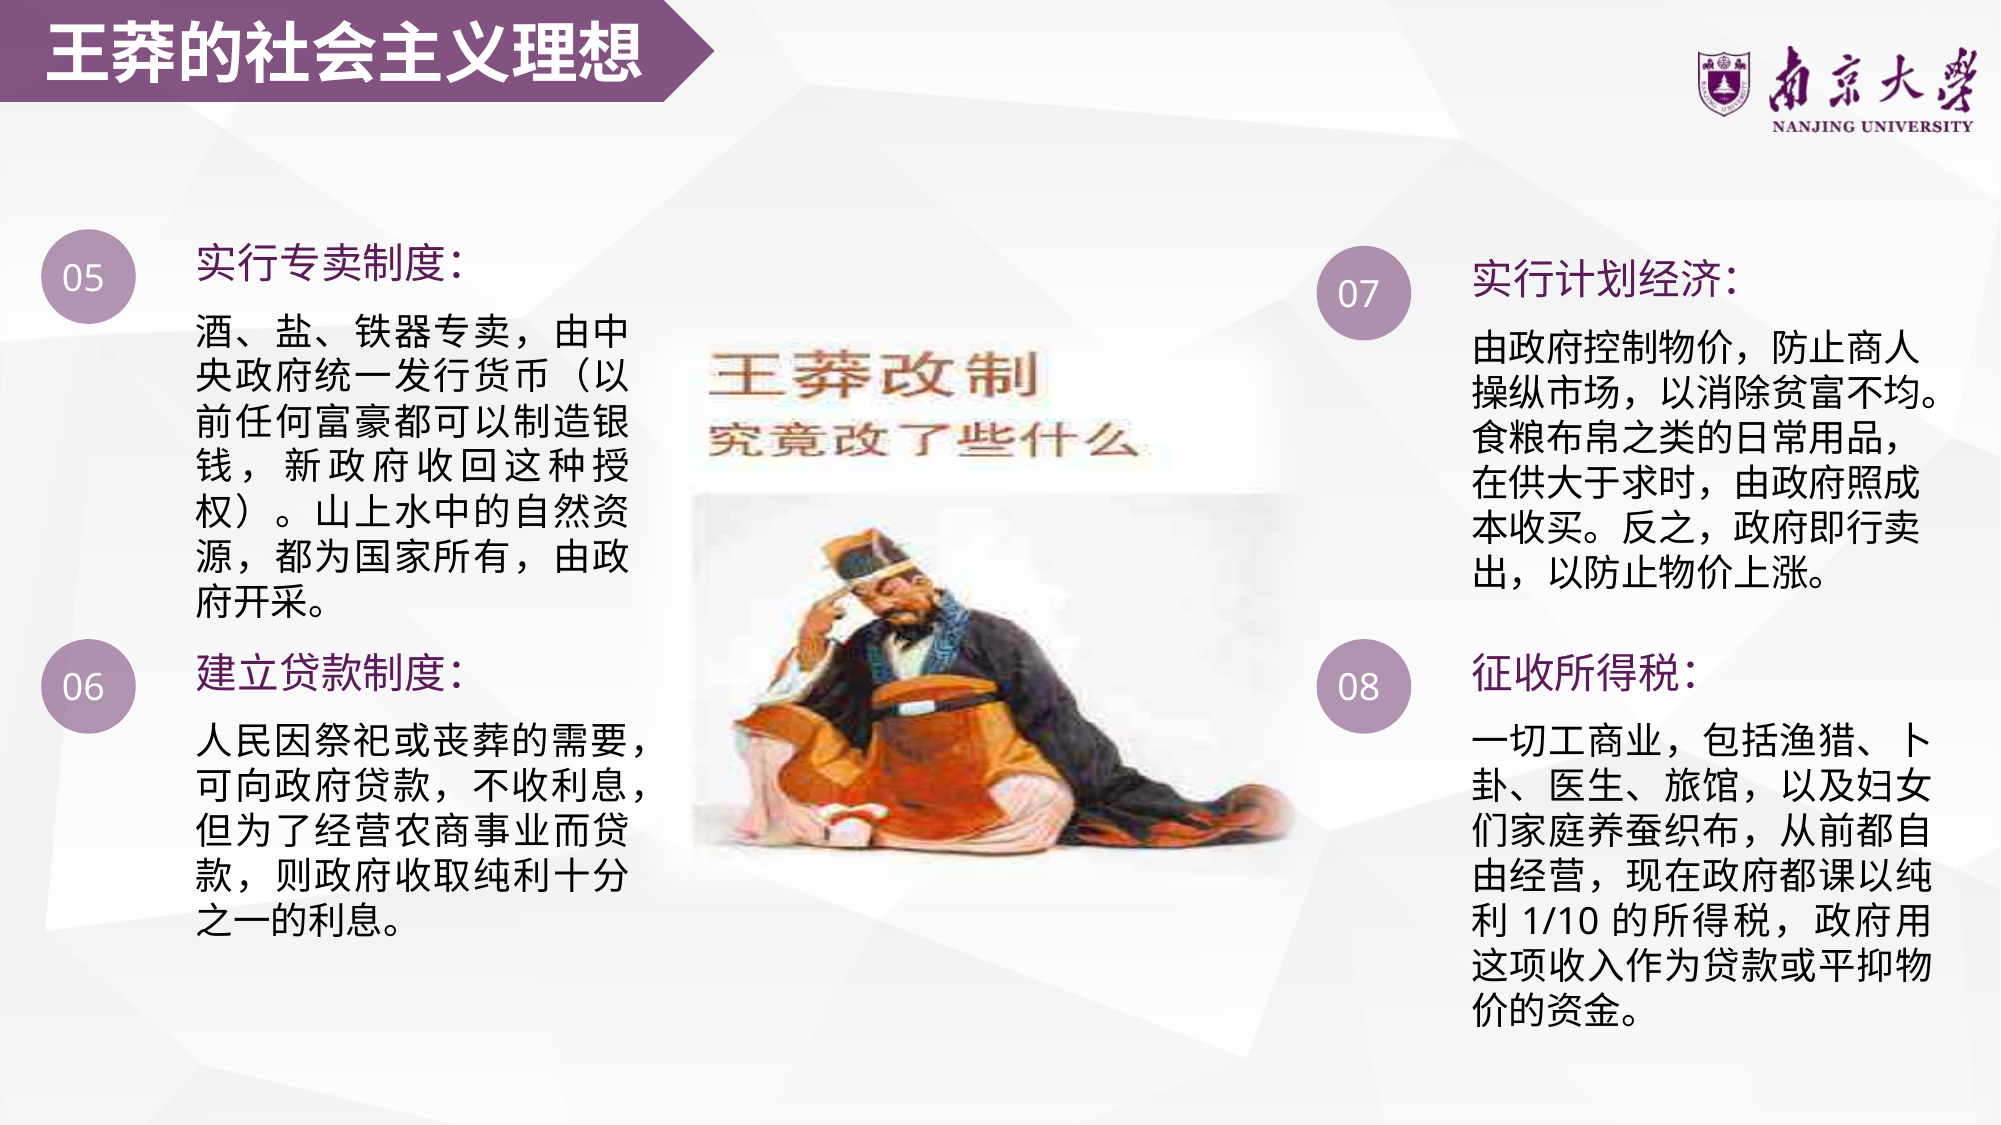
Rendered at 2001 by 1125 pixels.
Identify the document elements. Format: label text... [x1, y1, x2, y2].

text_box 实行计划经济： 由政府控制物价，防止商人操纵市场，以消除贫富不均。食粮布帛之类的日常用品，在供大于求时，由政府照成本收买。反之，政府即行卖出，以防止物价上涨。 [1456, 245, 1948, 639]
picture [0, 0, 2001, 1125]
text_box 建立贷款制度： 人民因祭祀或丧葬的需要，可向政府贷款，不收利息，但为了经营农商事业而贷款，则政府收取纯利十分之一的利息。 [181, 639, 646, 1075]
text_box 王莽的社会主义理想 [0, 0, 716, 103]
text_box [41, 229, 136, 324]
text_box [1316, 245, 1412, 341]
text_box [1316, 639, 1412, 734]
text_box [41, 639, 136, 734]
text_box 征收所得税： 一切工商业，包括渔猎、卜卦、医生、旅馆，以及妇女们家庭养蚕织布，从前都自由经营，现在政府都课以纯利1/10的所得税，政府用这项收入作为贷款或平抑物价的资金。 [1456, 639, 1948, 1075]
text_box 实行专卖制度： 酒、盐、铁器专卖，由中央政府统一发行货币（以前任何富豪都可以制造银钱，新政府收回这种授权）。山上水中的自然资源，都为国家所有，由政府开采。 [181, 229, 646, 639]
